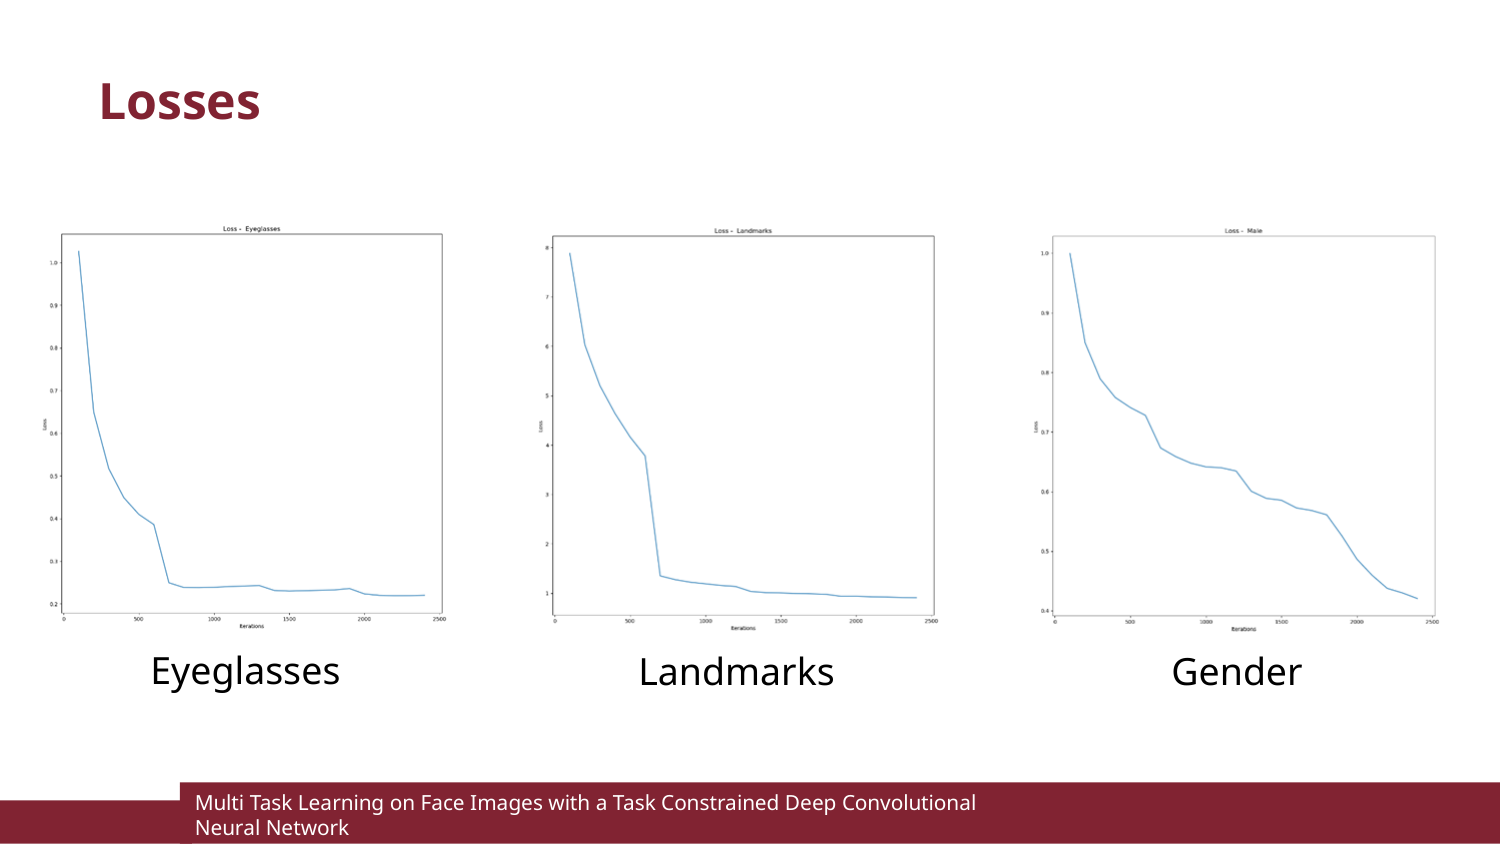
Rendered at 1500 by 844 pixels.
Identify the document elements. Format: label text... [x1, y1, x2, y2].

text_box Gender [1098, 677, 1376, 701]
picture [990, 177, 1484, 670]
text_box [0, 782, 1500, 844]
text_box Losses [96, 66, 766, 130]
text_box Landmarks [597, 677, 876, 701]
picture [0, 175, 983, 669]
text_box Eyeglasses [106, 675, 384, 700]
